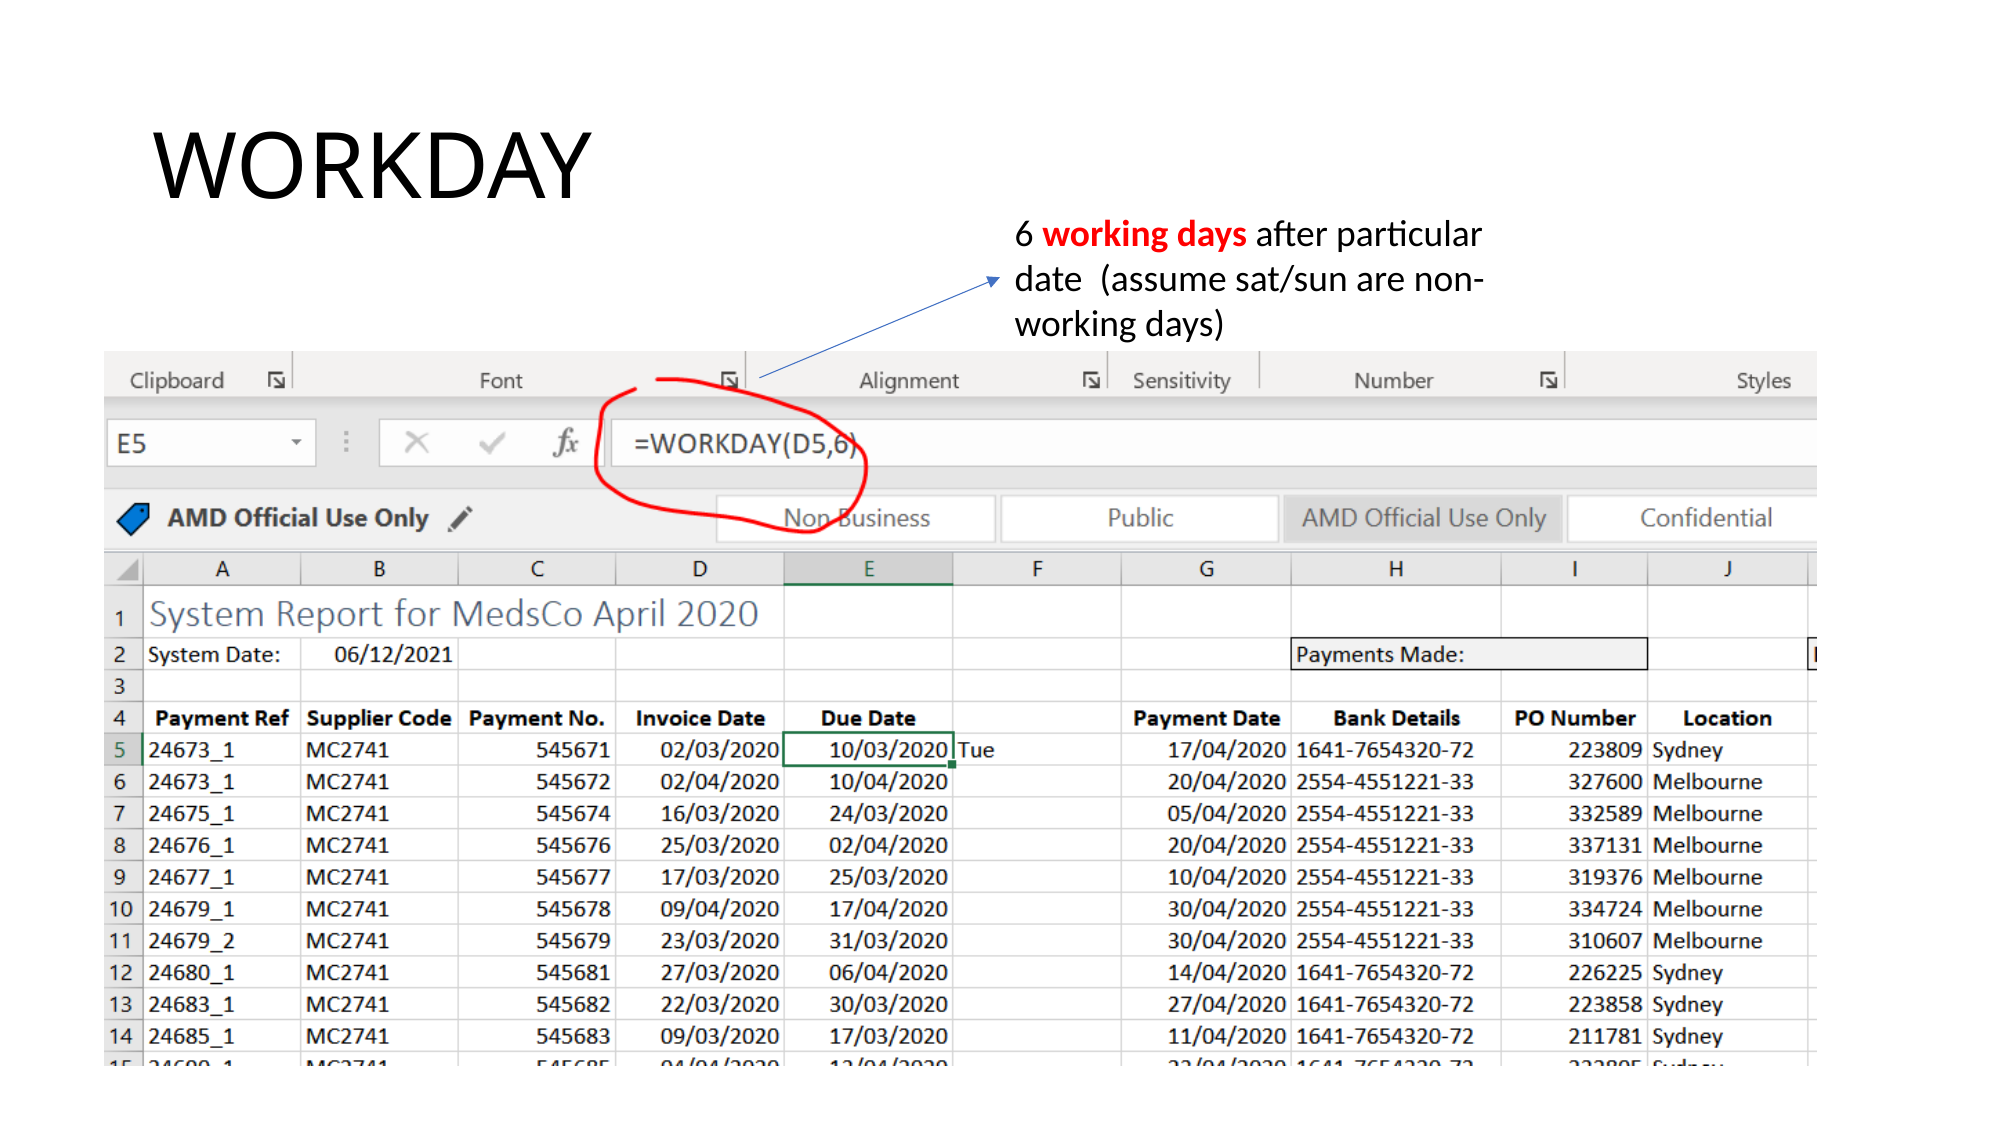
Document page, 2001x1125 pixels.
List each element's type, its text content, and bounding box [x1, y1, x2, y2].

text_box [759, 277, 1001, 378]
text_box 6 working days after particular date (assume sat/sun are non-working days) [999, 201, 1540, 351]
title WORKDAY [137, 59, 1863, 278]
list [104, 351, 1817, 1066]
